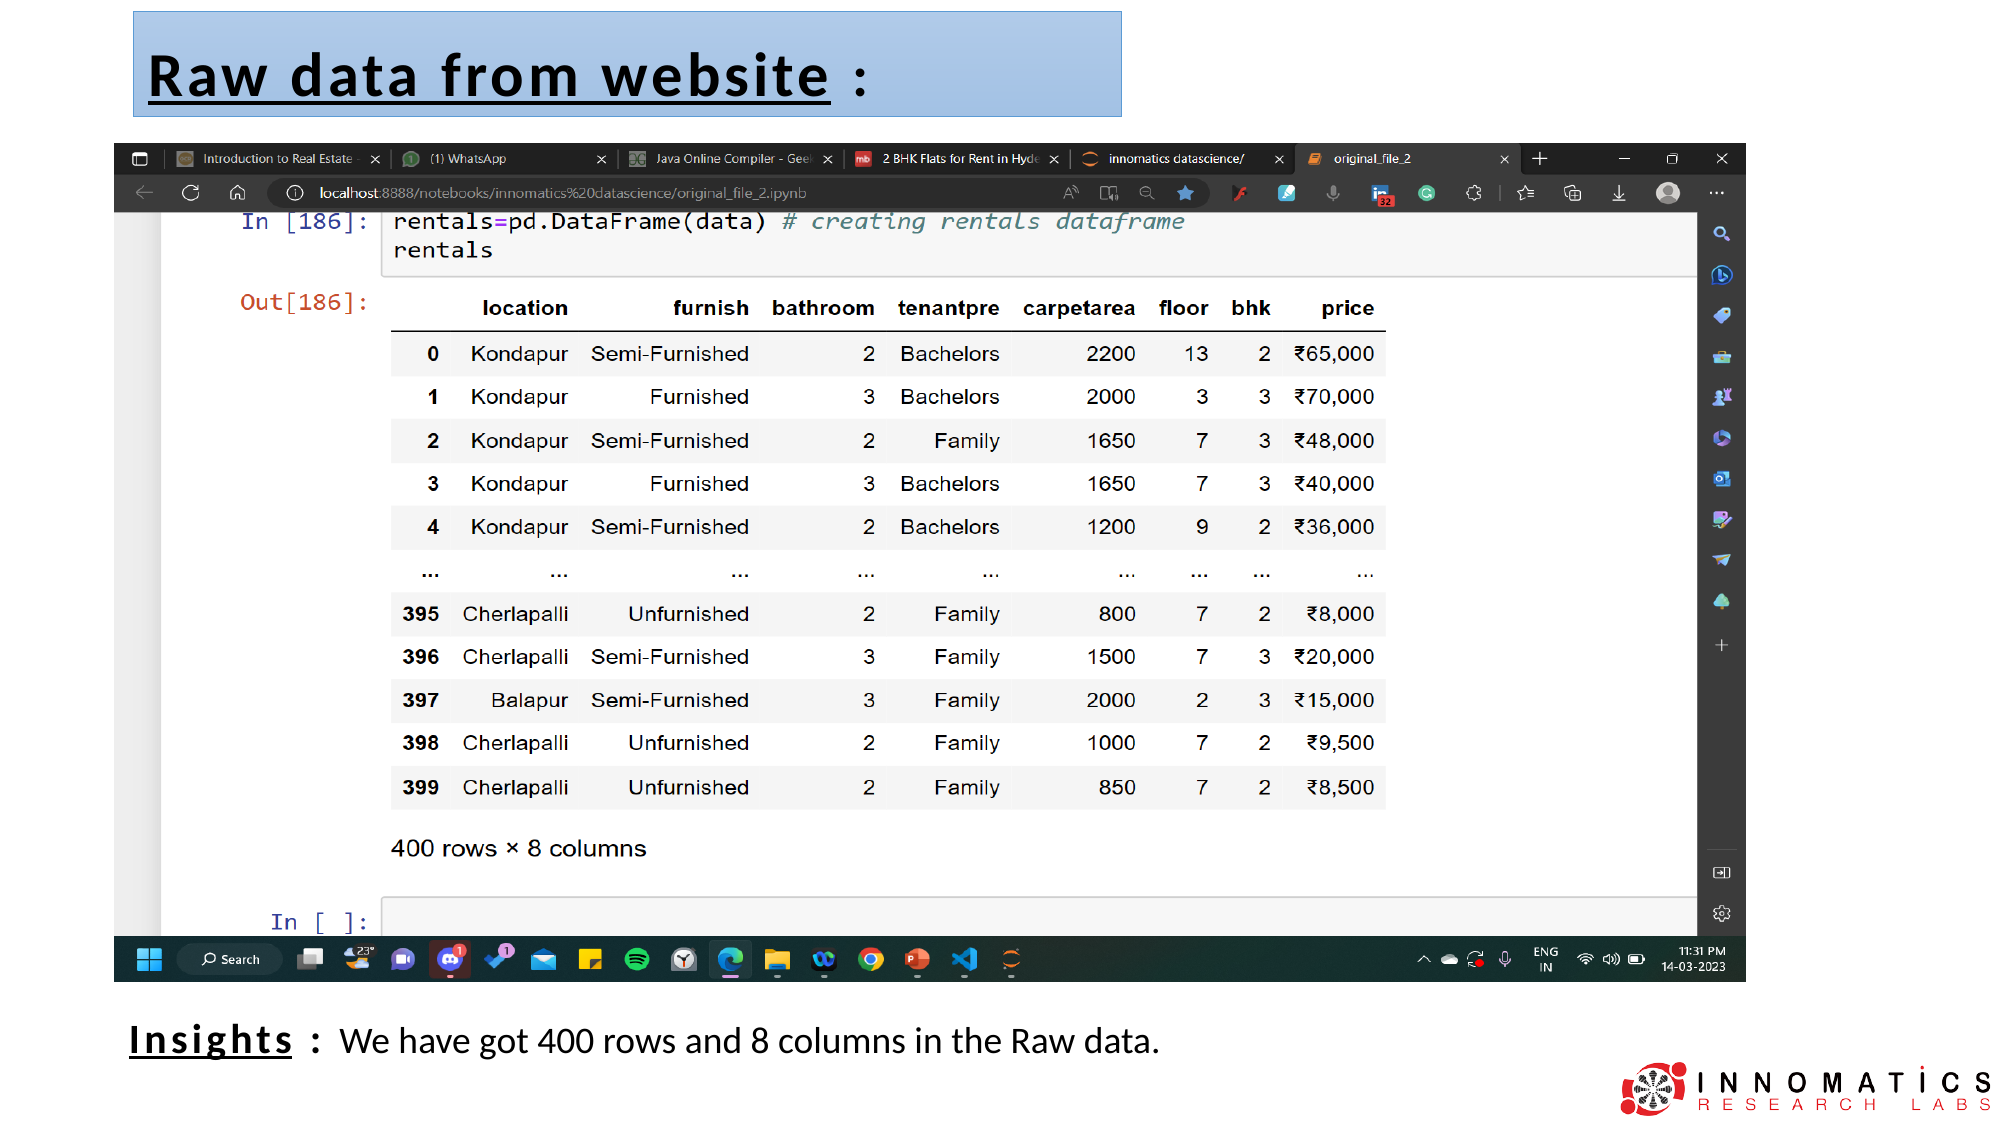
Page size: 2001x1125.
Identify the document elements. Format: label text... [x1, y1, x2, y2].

text_box Insights : We have got 400 rows and 8 columns in the Raw data. [114, 994, 1417, 1070]
text_box Raw data from website : [133, 11, 1122, 117]
picture [113, 143, 1746, 982]
picture [1609, 1053, 2000, 1125]
